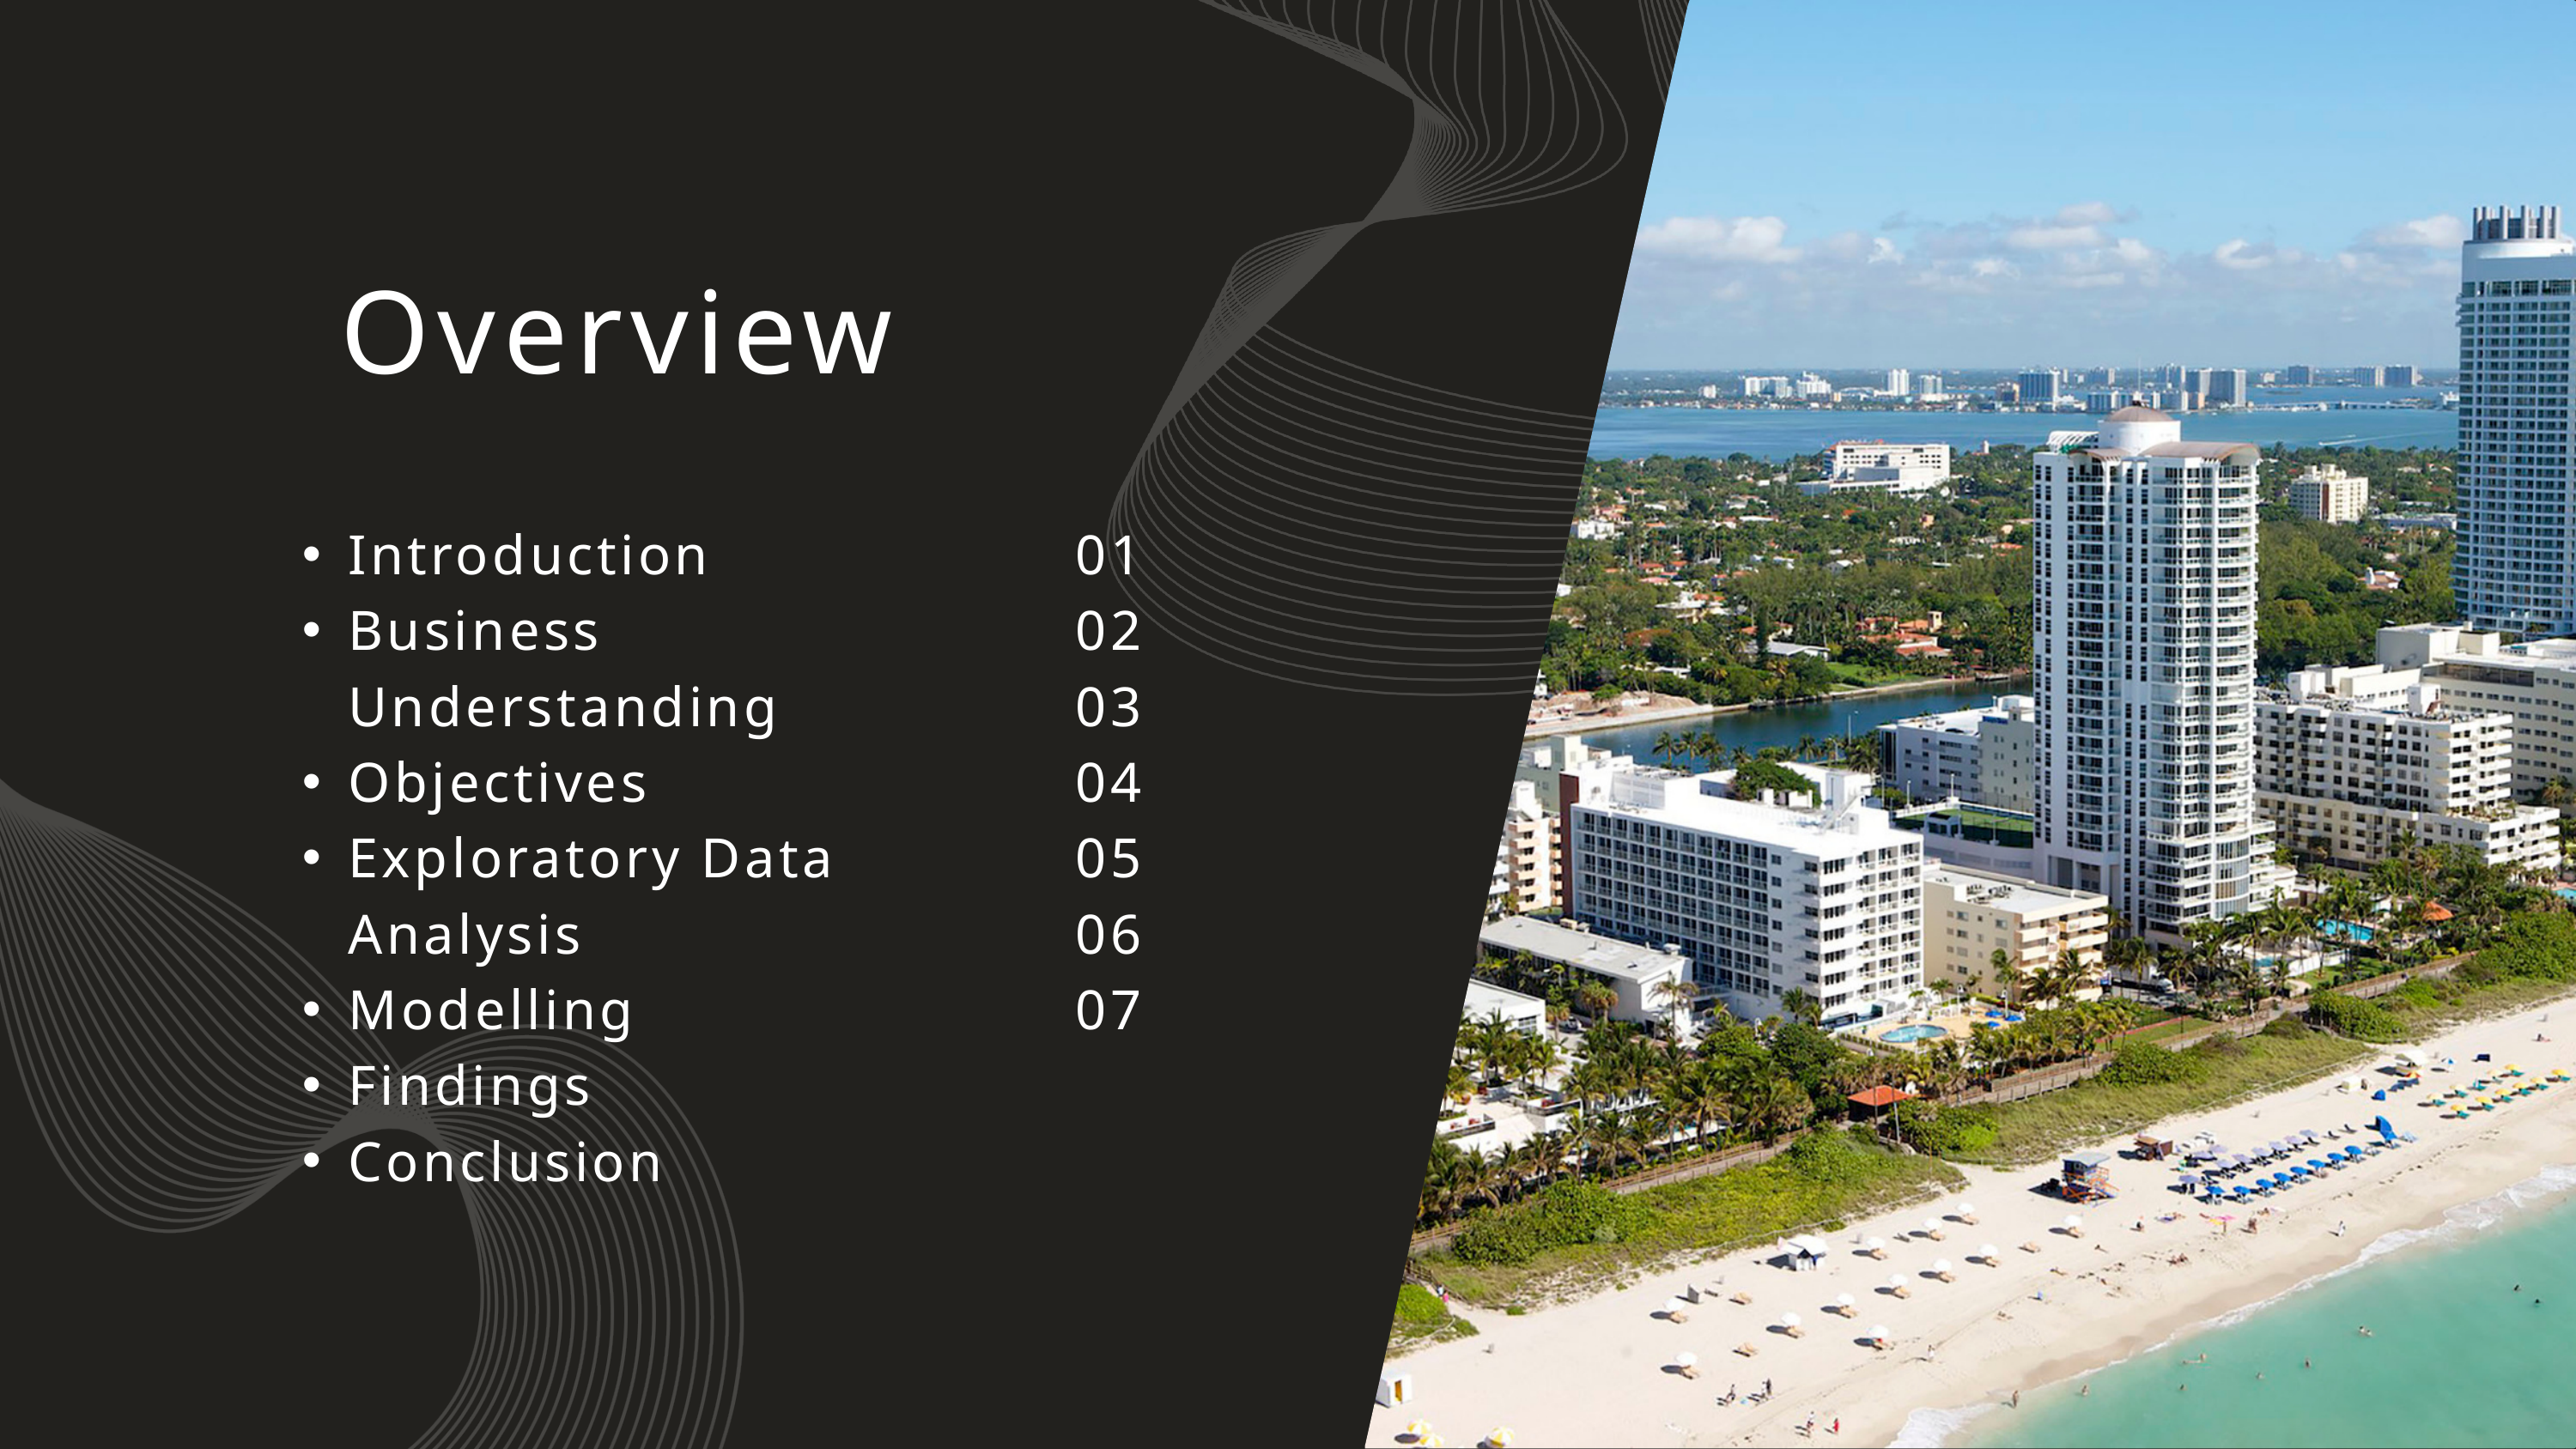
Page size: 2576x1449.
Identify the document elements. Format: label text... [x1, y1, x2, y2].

text_box [0, 391, 782, 1449]
text_box [1098, 0, 1363, 705]
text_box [1364, 0, 2576, 1449]
text_box Overview [340, 236, 1098, 397]
text_box 01 02 03 04 05 06 07 [1060, 509, 1157, 1041]
text_box Introduction Business Understanding Objectives Exploratory Data Analysis Modelling Findings Conclusion [256, 509, 1048, 1192]
